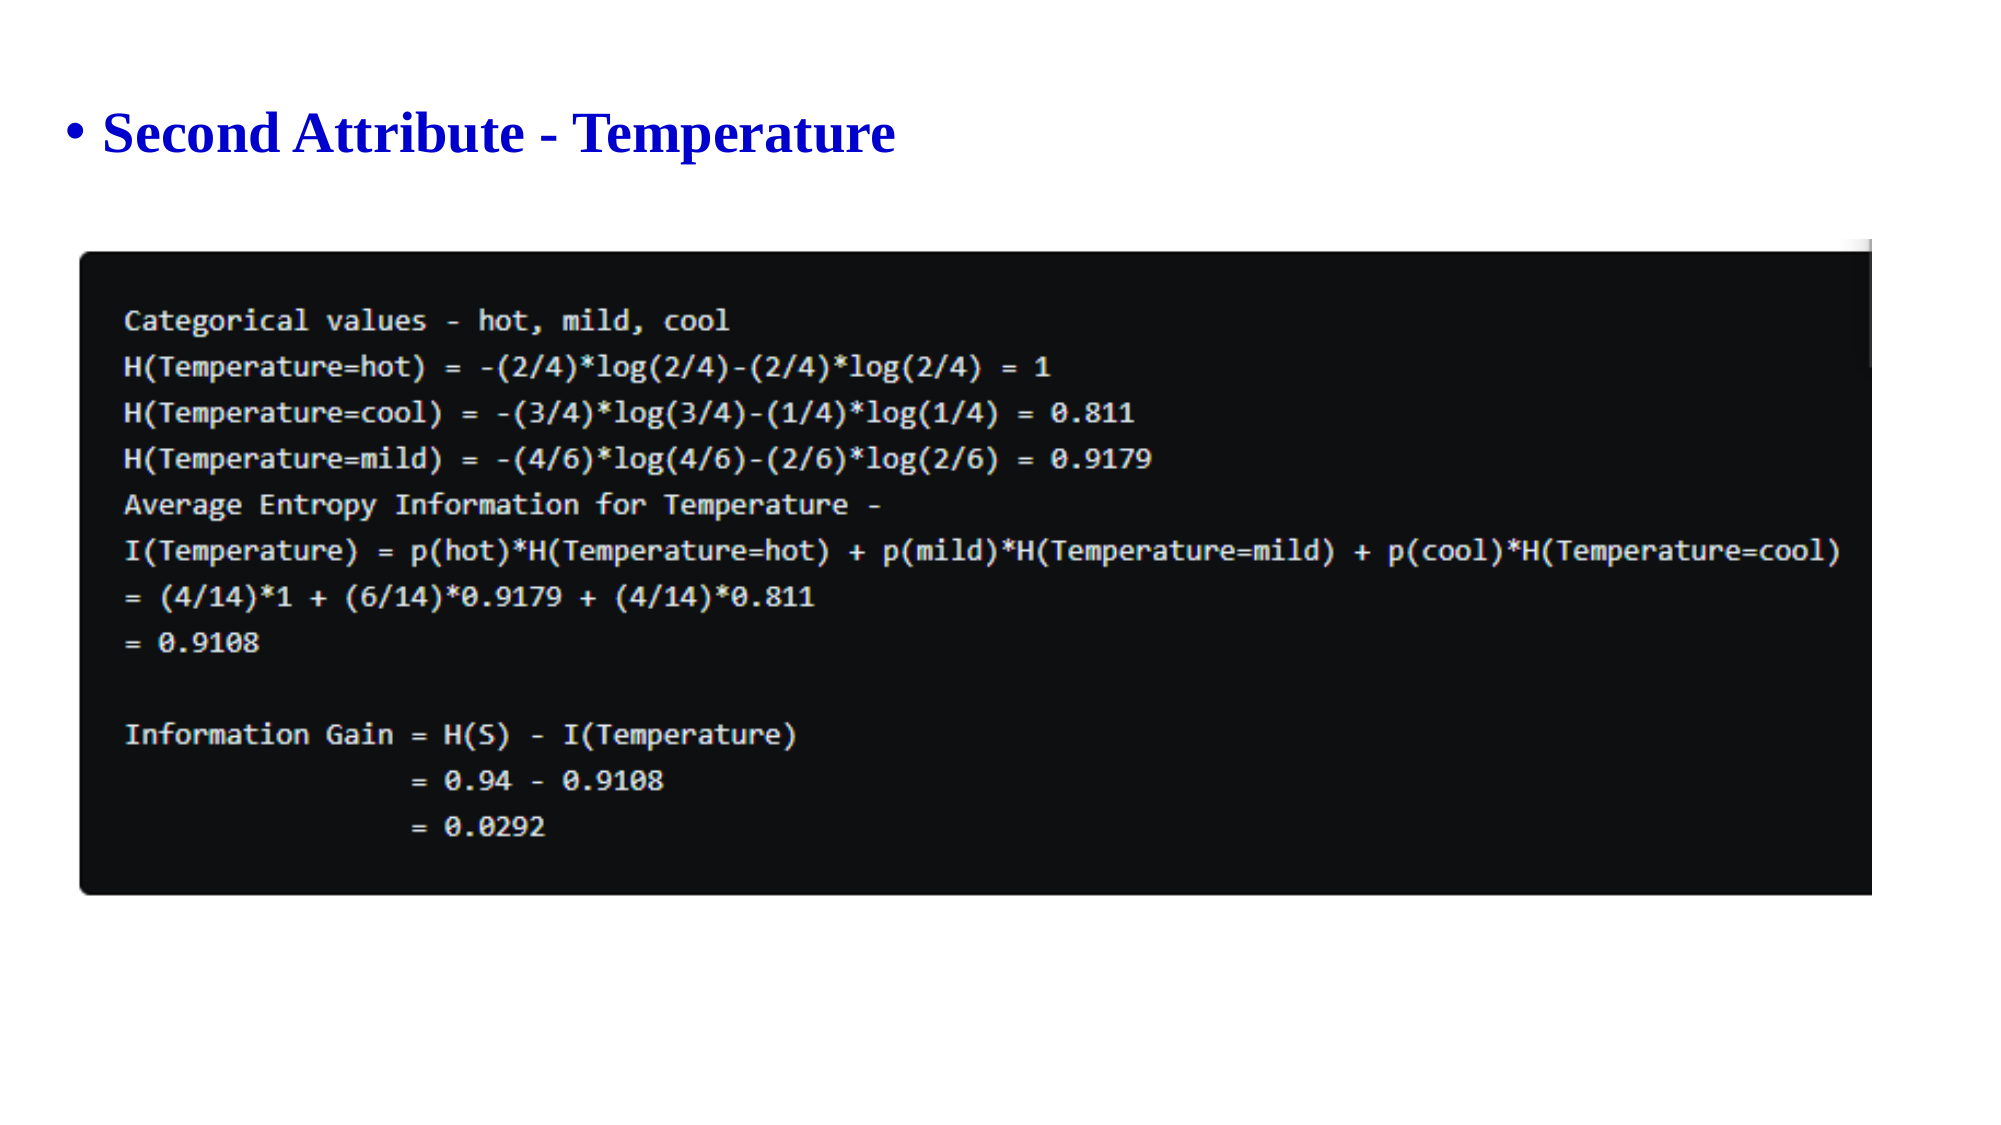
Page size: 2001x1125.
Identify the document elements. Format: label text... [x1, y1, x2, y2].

list Second Attribute - Temperature [50, 94, 1889, 1051]
picture [67, 239, 1872, 944]
